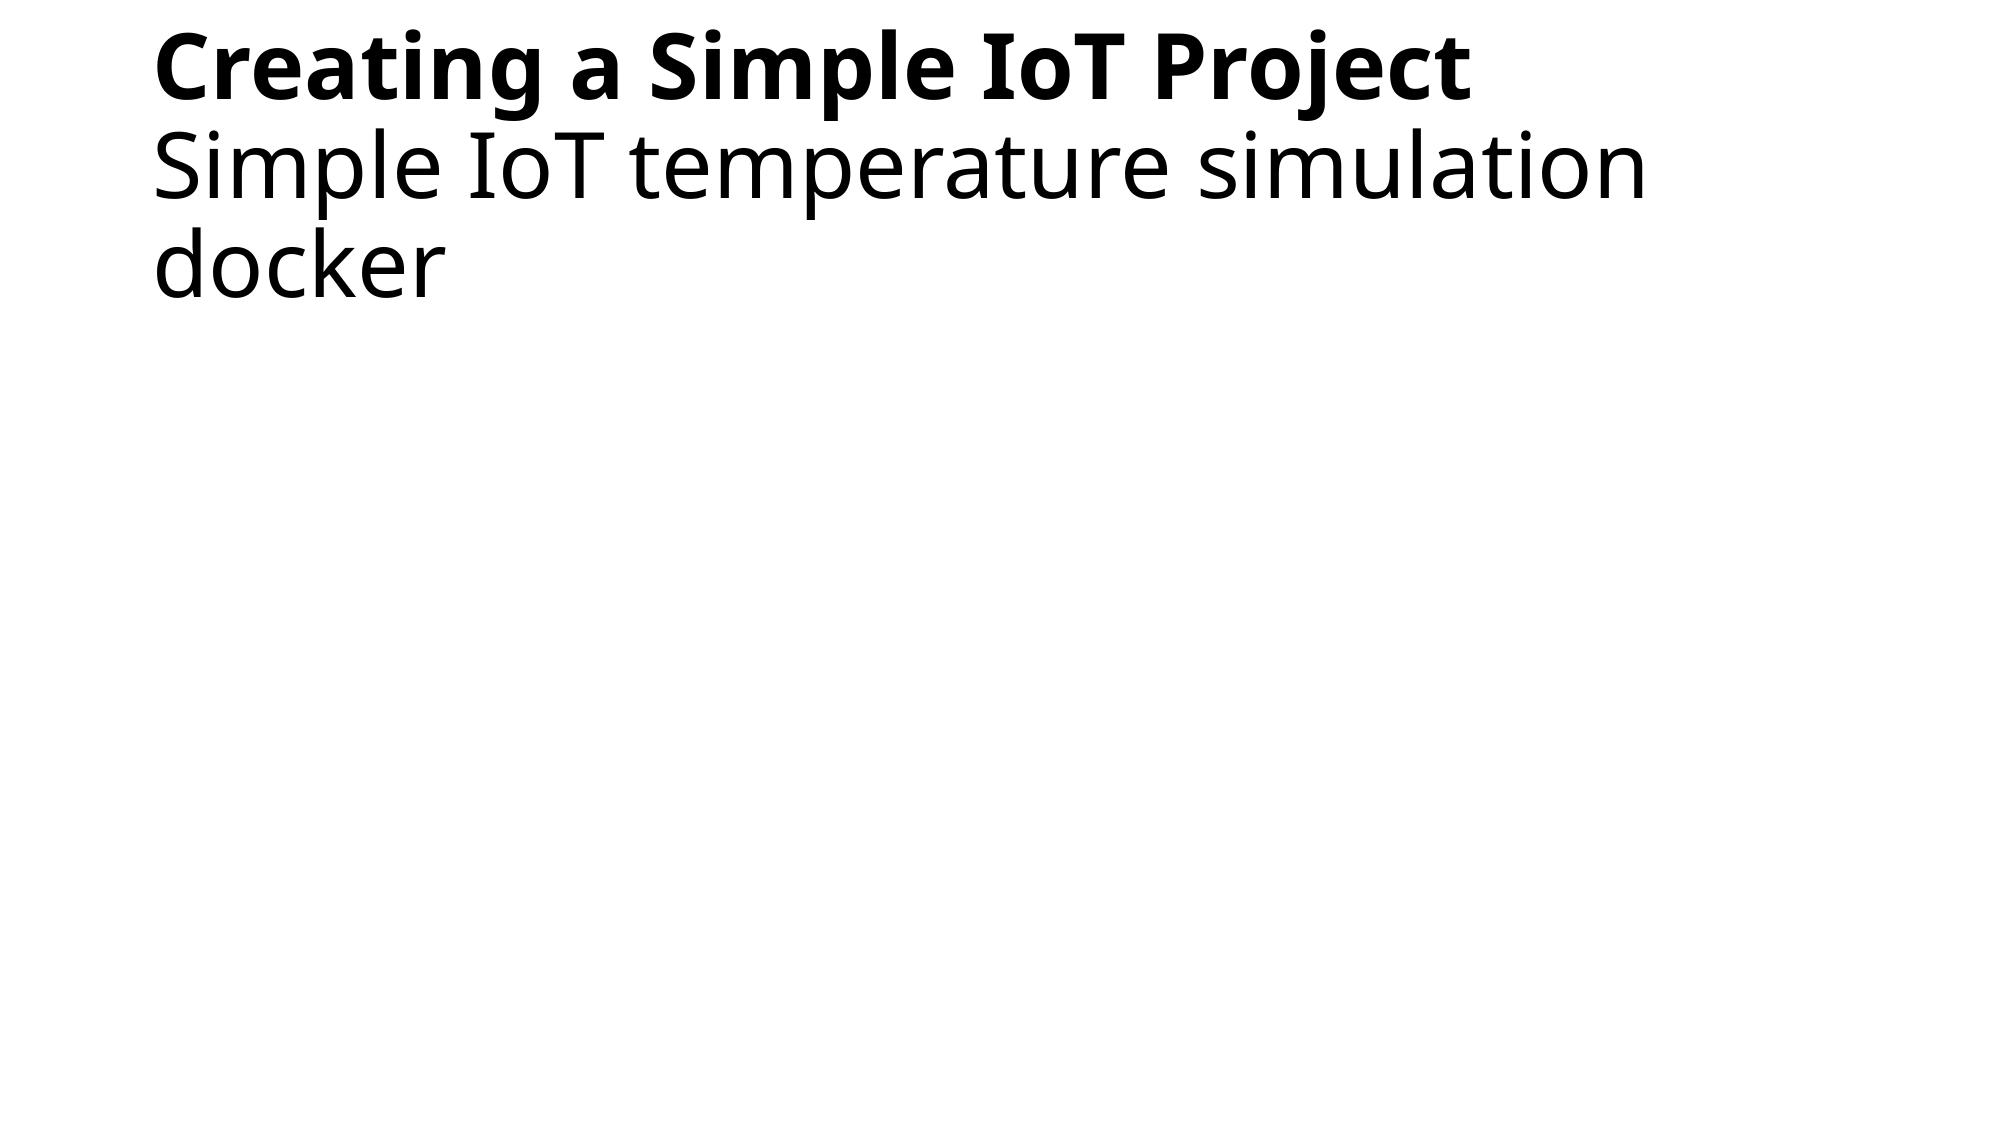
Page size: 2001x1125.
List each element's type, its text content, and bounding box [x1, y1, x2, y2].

title Creating a Simple IoT Project Simple IoT temperature simulation docker [137, 59, 1863, 278]
